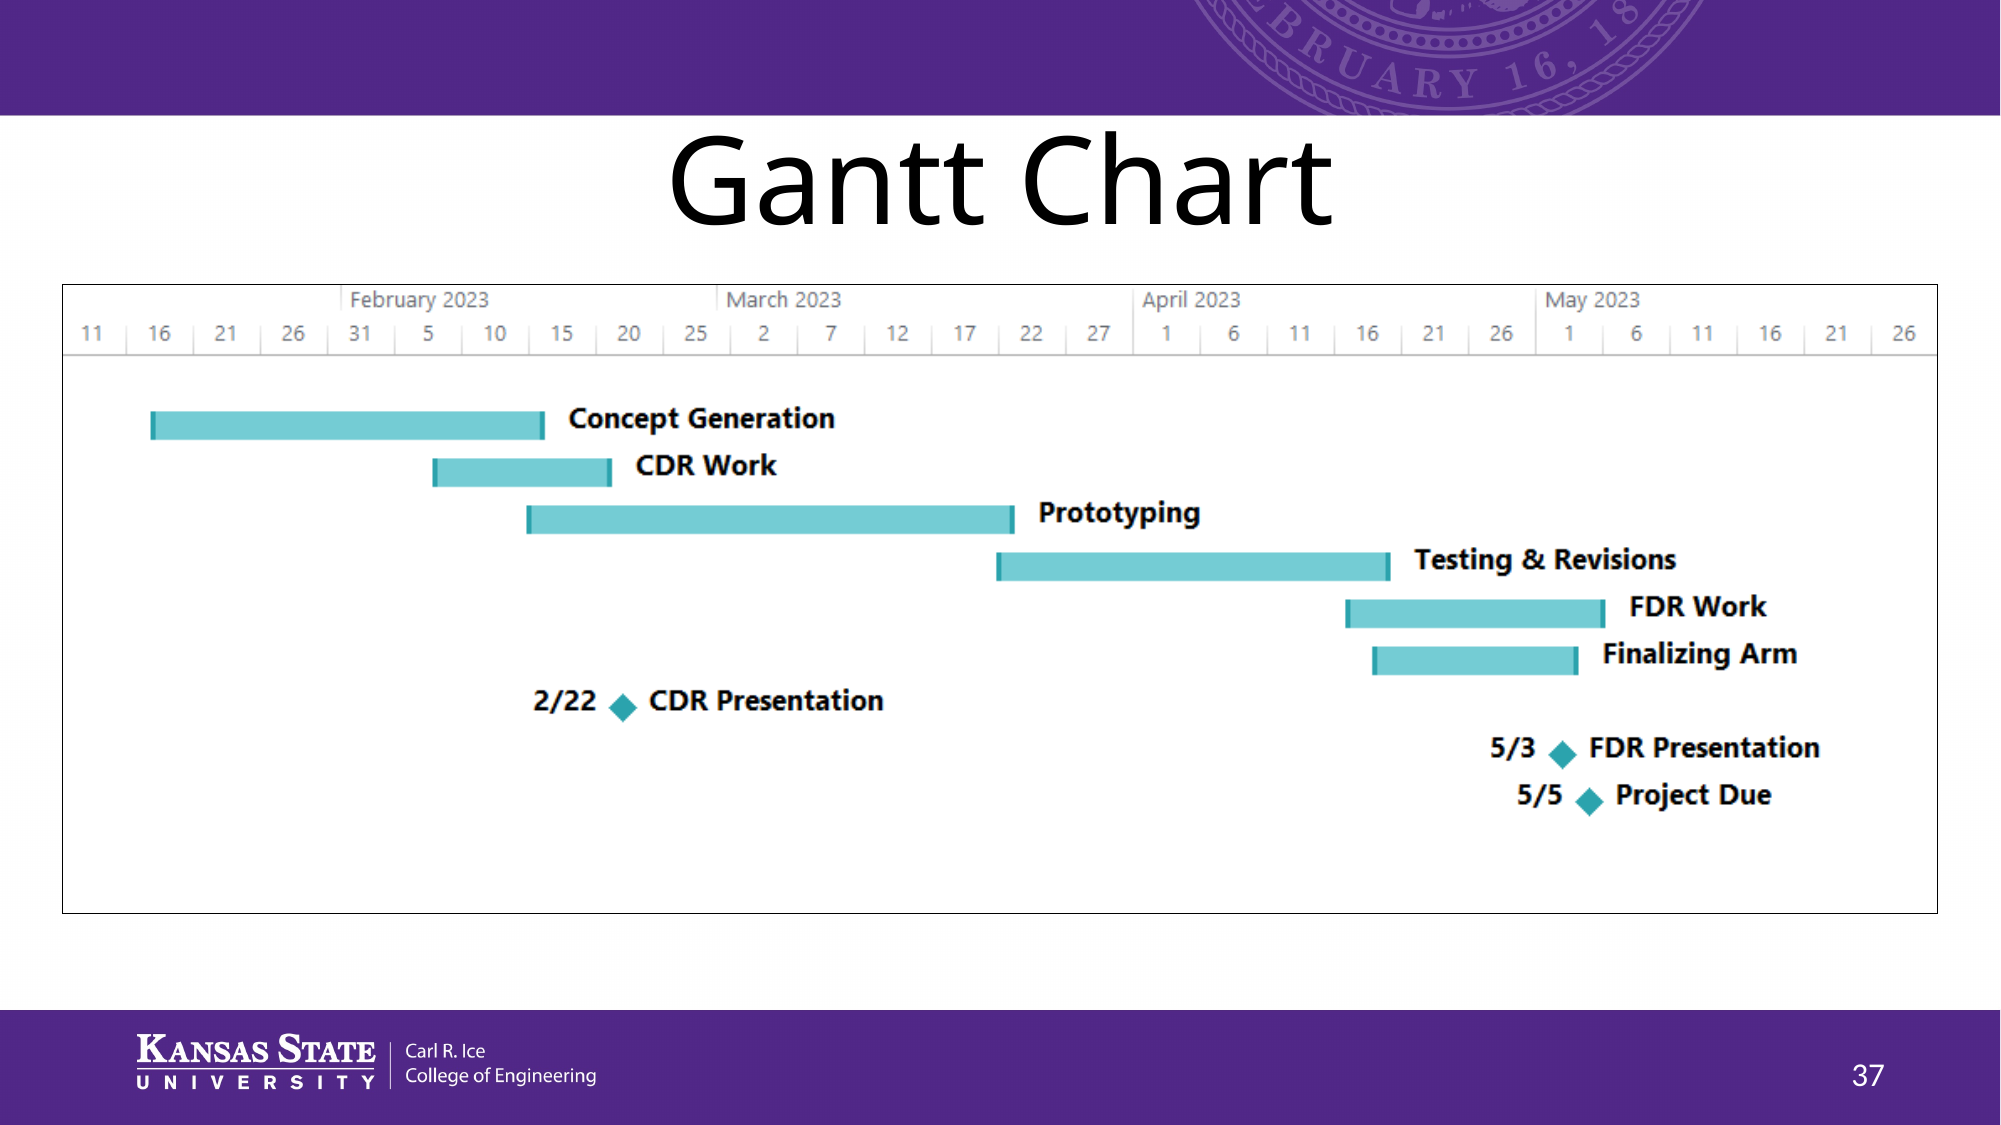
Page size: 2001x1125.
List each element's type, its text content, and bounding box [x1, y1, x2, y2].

picture [0, 0, 2001, 1125]
slide_number 37 [1433, 1042, 1900, 1103]
title Gantt Chart [99, 118, 1900, 233]
